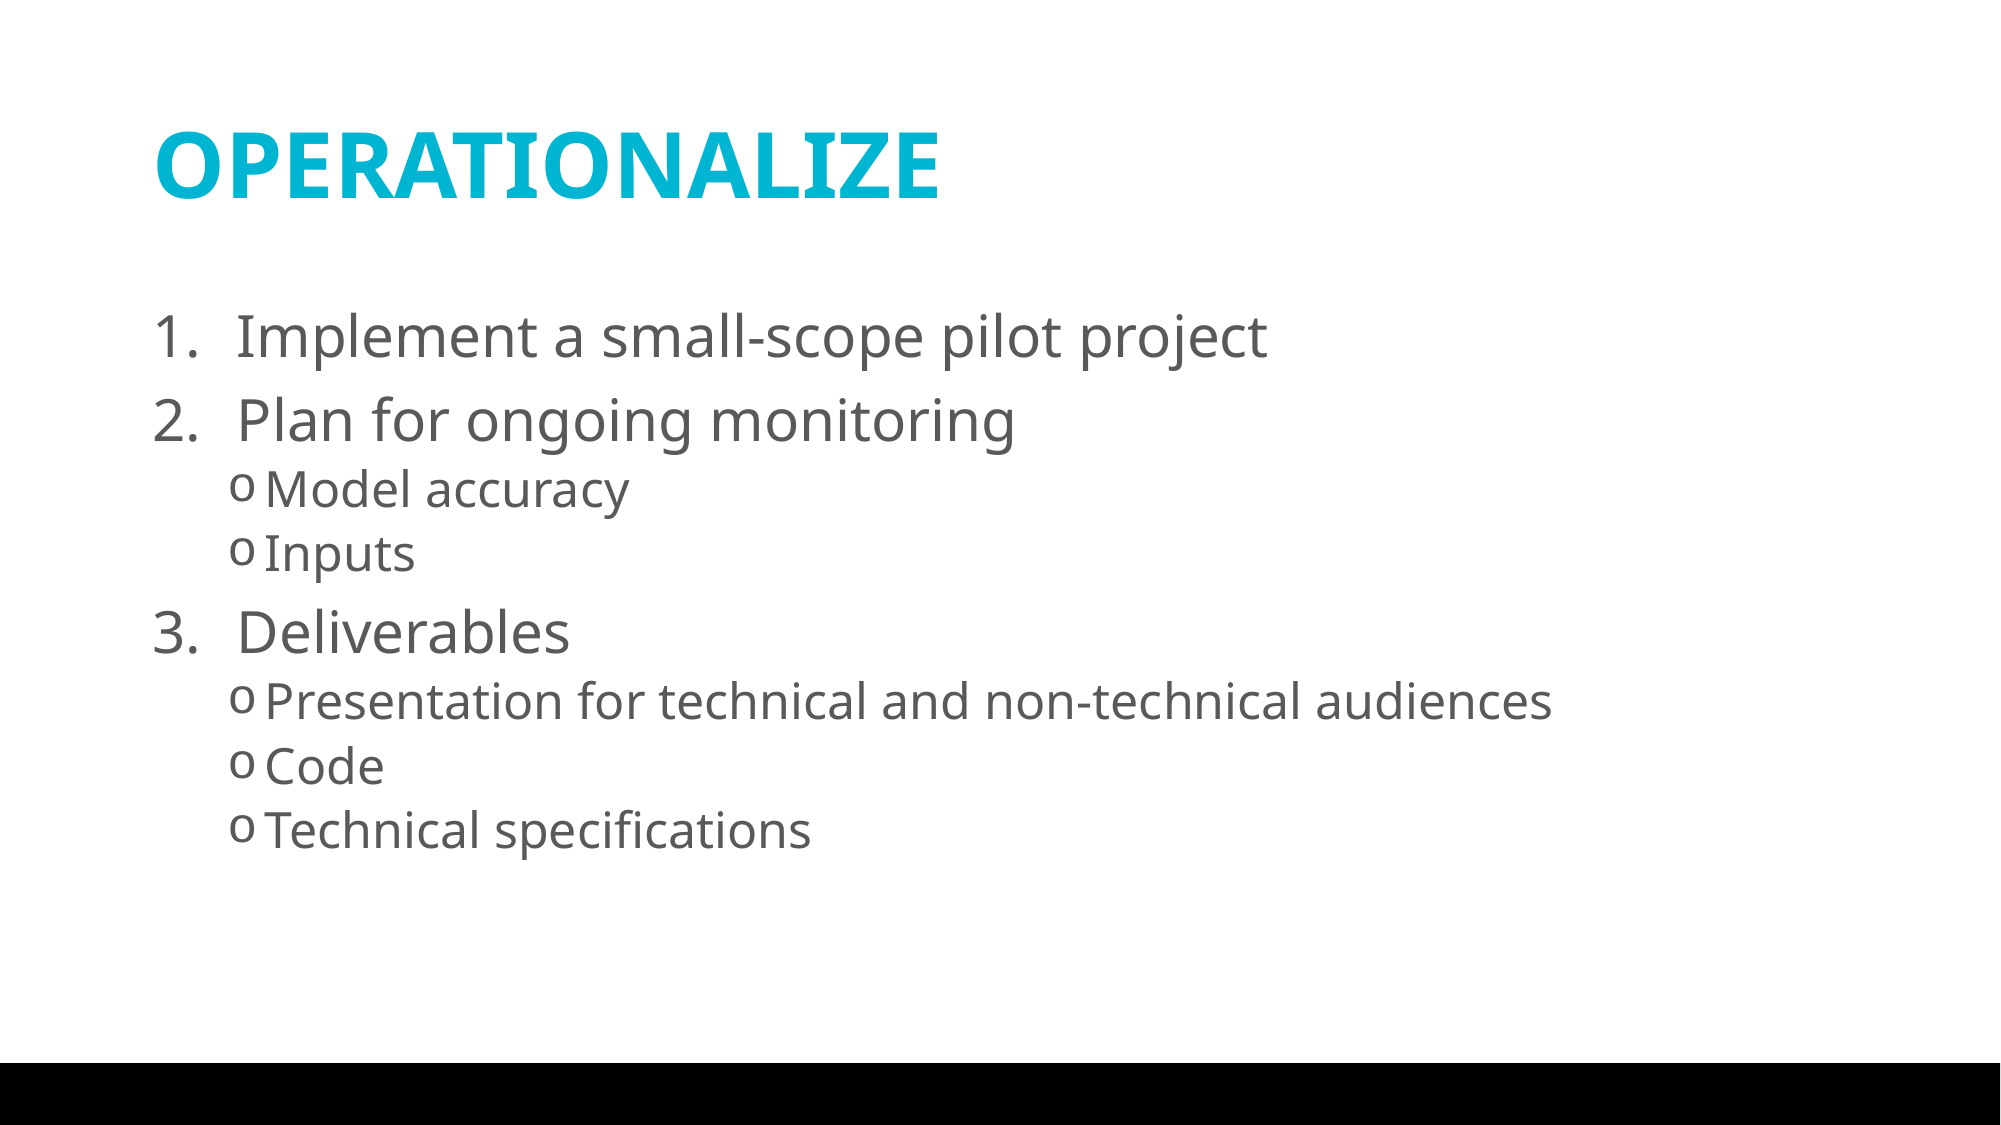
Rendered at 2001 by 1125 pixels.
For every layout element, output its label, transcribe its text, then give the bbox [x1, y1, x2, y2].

list Implement a small-scope pilot project Plan for ongoing monitoring Model accuracy Inputs Deliverables Presentation for technical and non-technical audiences Code Technical specifications [137, 299, 1863, 1050]
title OPERATIONALIZE [137, 59, 1863, 278]
